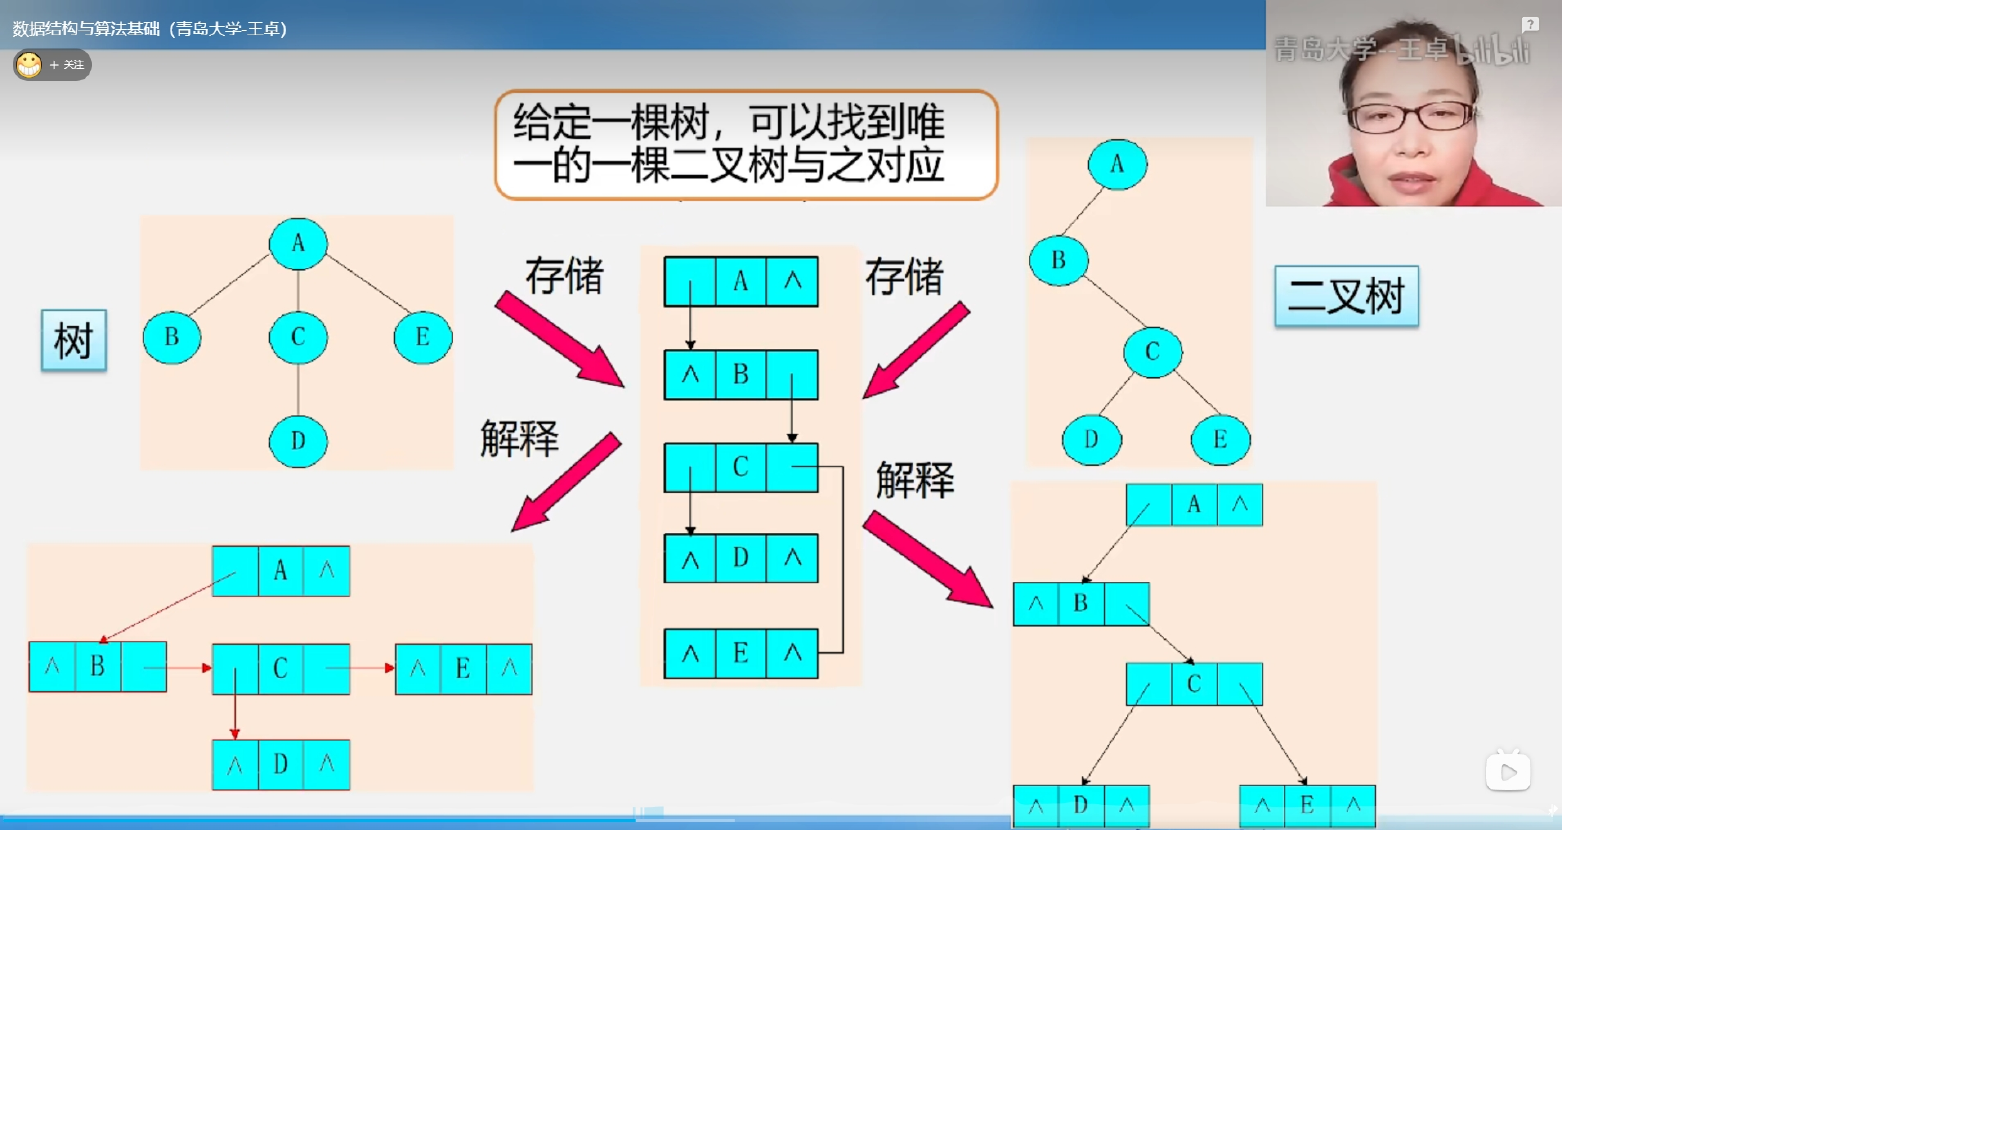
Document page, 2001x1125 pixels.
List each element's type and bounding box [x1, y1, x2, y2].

picture [0, 0, 1562, 830]
